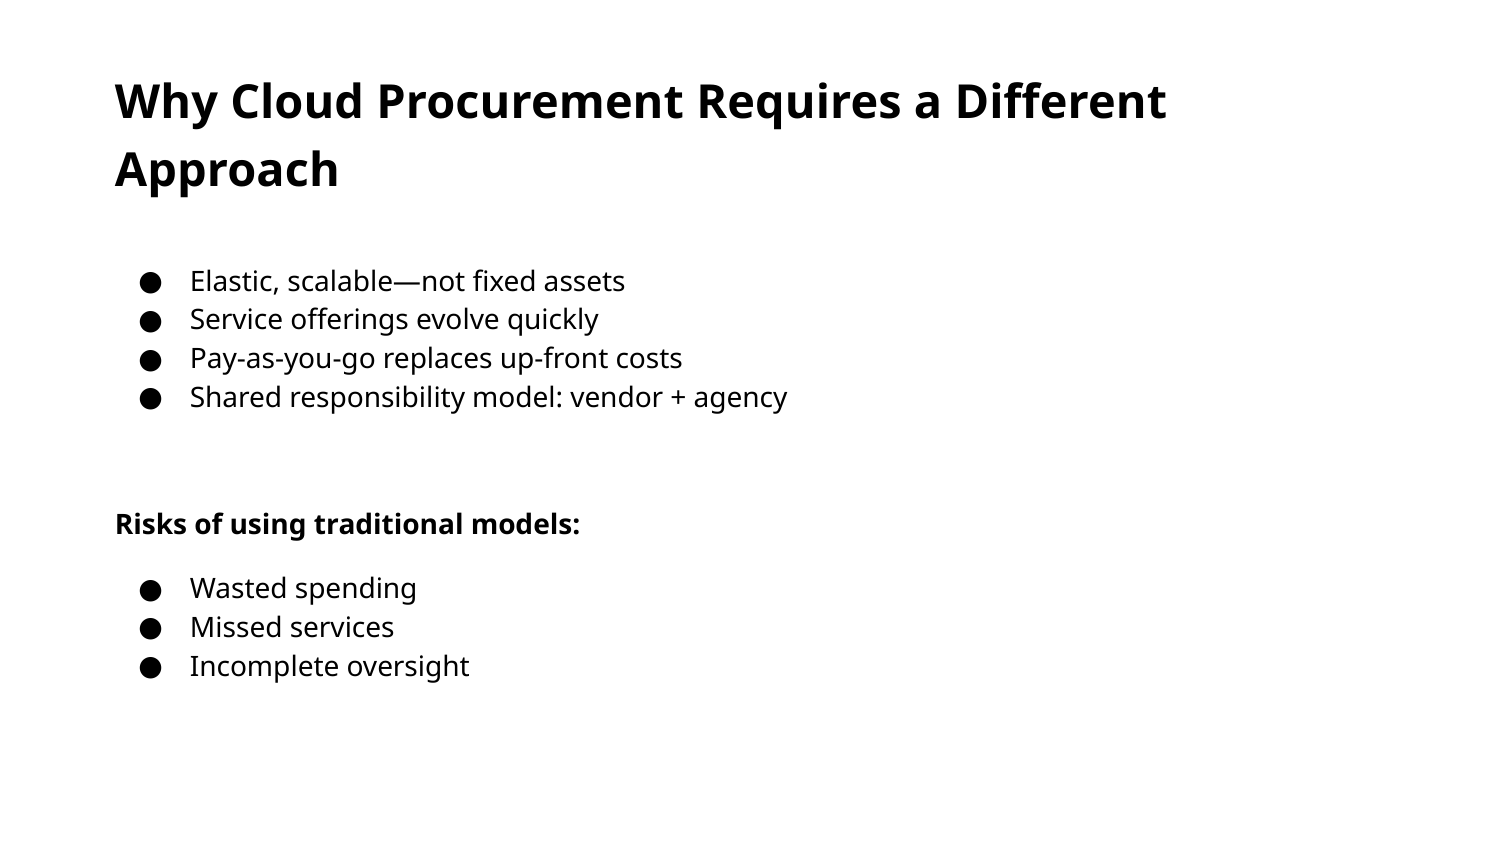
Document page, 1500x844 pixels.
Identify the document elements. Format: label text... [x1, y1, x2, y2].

text_box Why Cloud Procurement Requires a Different Approach [99, 99, 1320, 157]
text_box Elastic, scalable—not fixed assets Service offerings evolve quickly Pay-as-you-go replaces up-front costs Shared responsibility model: vendor + agency Risks of using traditional models: Wasted spending Missed services Incomplete oversight [99, 230, 1353, 780]
text_box [99, 157, 655, 213]
